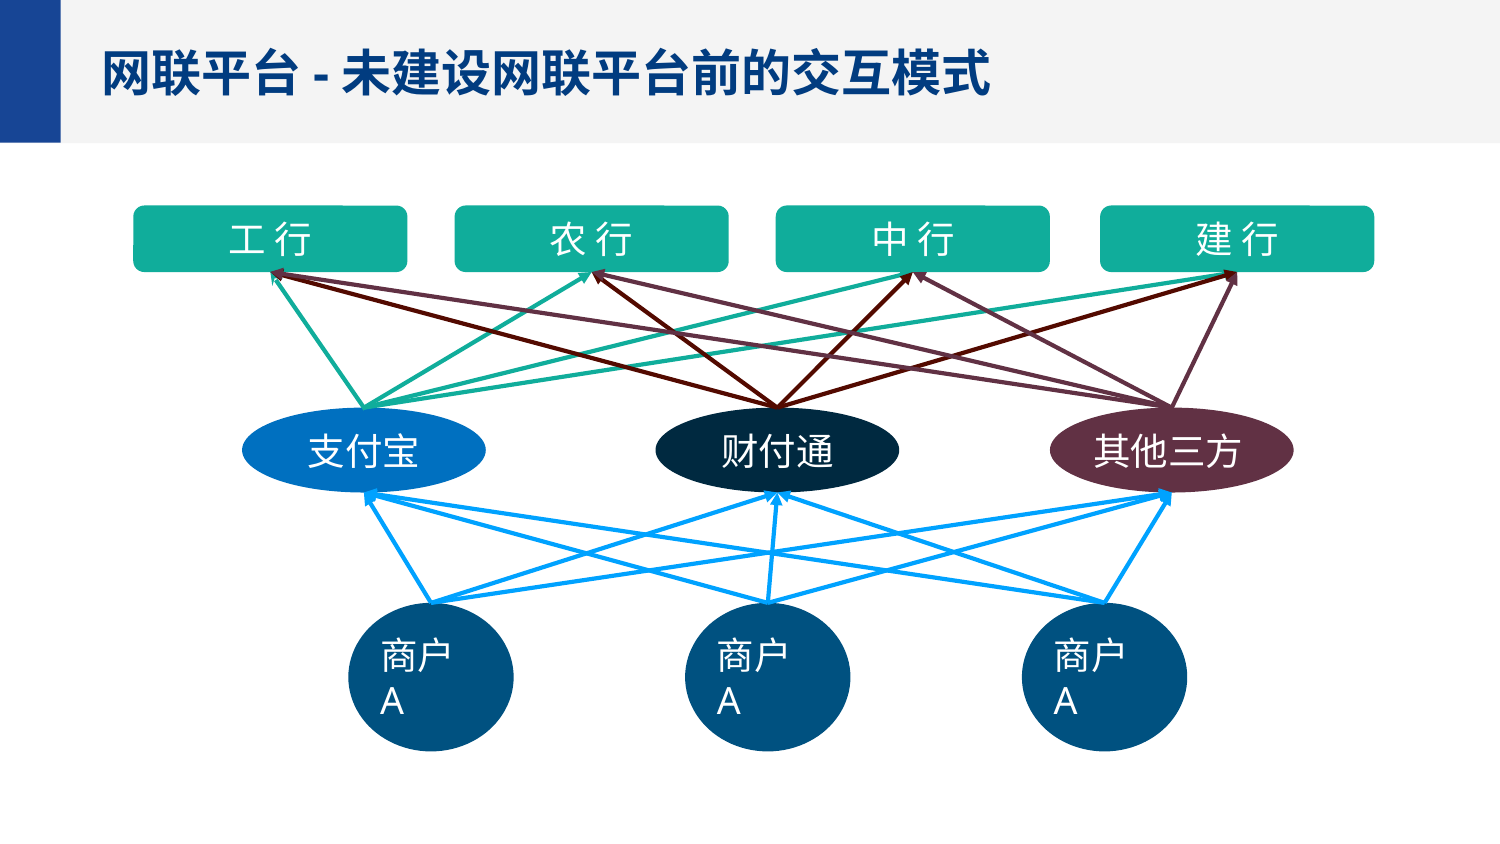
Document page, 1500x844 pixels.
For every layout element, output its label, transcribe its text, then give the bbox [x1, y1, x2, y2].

text_box 建 行 [1100, 205, 1375, 273]
text_box 网联平台-未建设网联平台前的交互模式 [94, 33, 1038, 107]
text_box 支付宝 [242, 408, 486, 493]
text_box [1105, 492, 1172, 635]
text_box 中 行 [775, 205, 1050, 271]
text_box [1172, 271, 1238, 408]
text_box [363, 492, 1105, 635]
text_box 商户A [1021, 634, 1188, 752]
text_box 商户A [348, 634, 514, 752]
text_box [270, 271, 1172, 408]
text_box 商户A [685, 635, 851, 752]
text_box 农 行 [454, 205, 729, 271]
text_box 工 行 [133, 205, 408, 273]
text_box 财付通 [655, 408, 900, 492]
text_box 其他三方 [1049, 408, 1294, 493]
